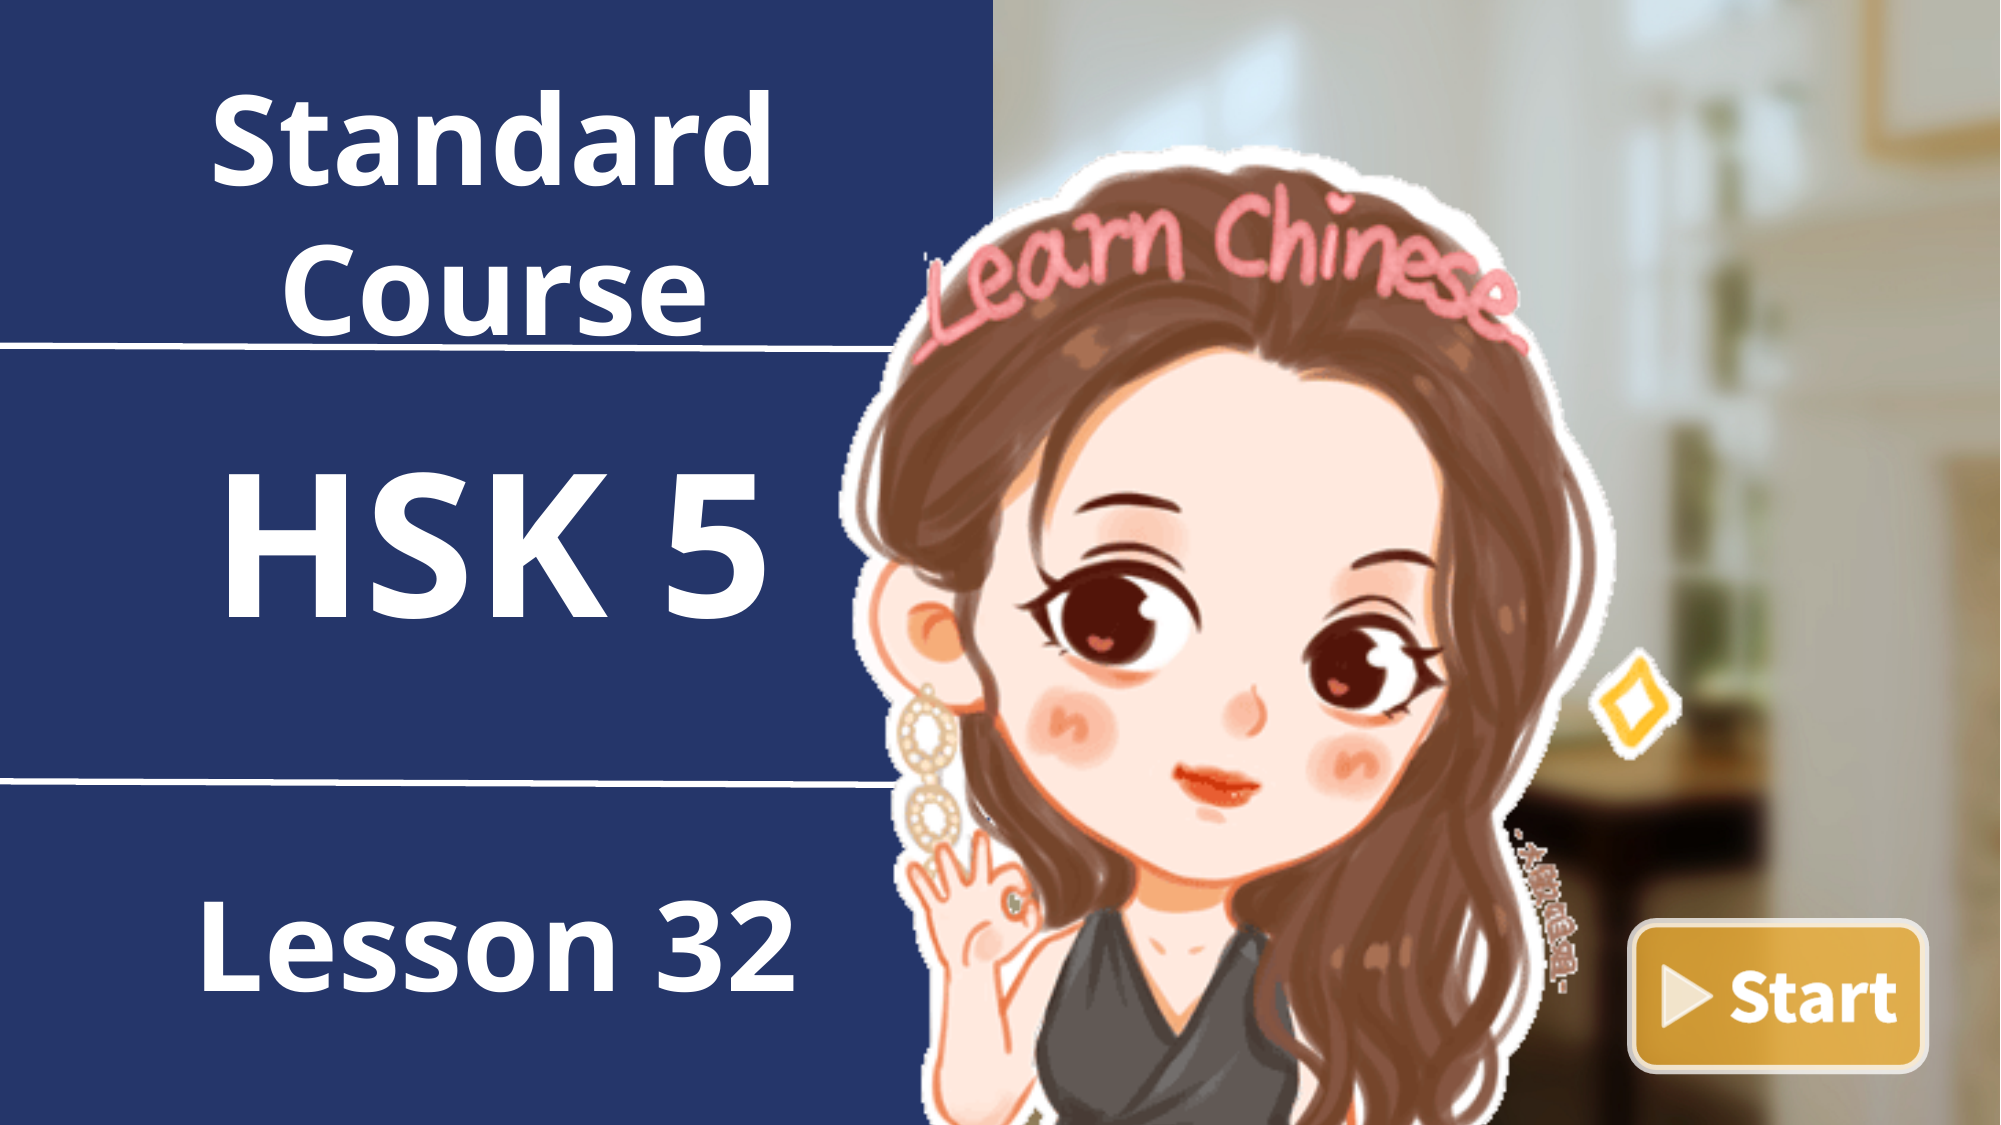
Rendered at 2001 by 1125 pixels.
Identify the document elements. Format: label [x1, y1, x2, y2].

text_box [0, 0, 2000, 1125]
